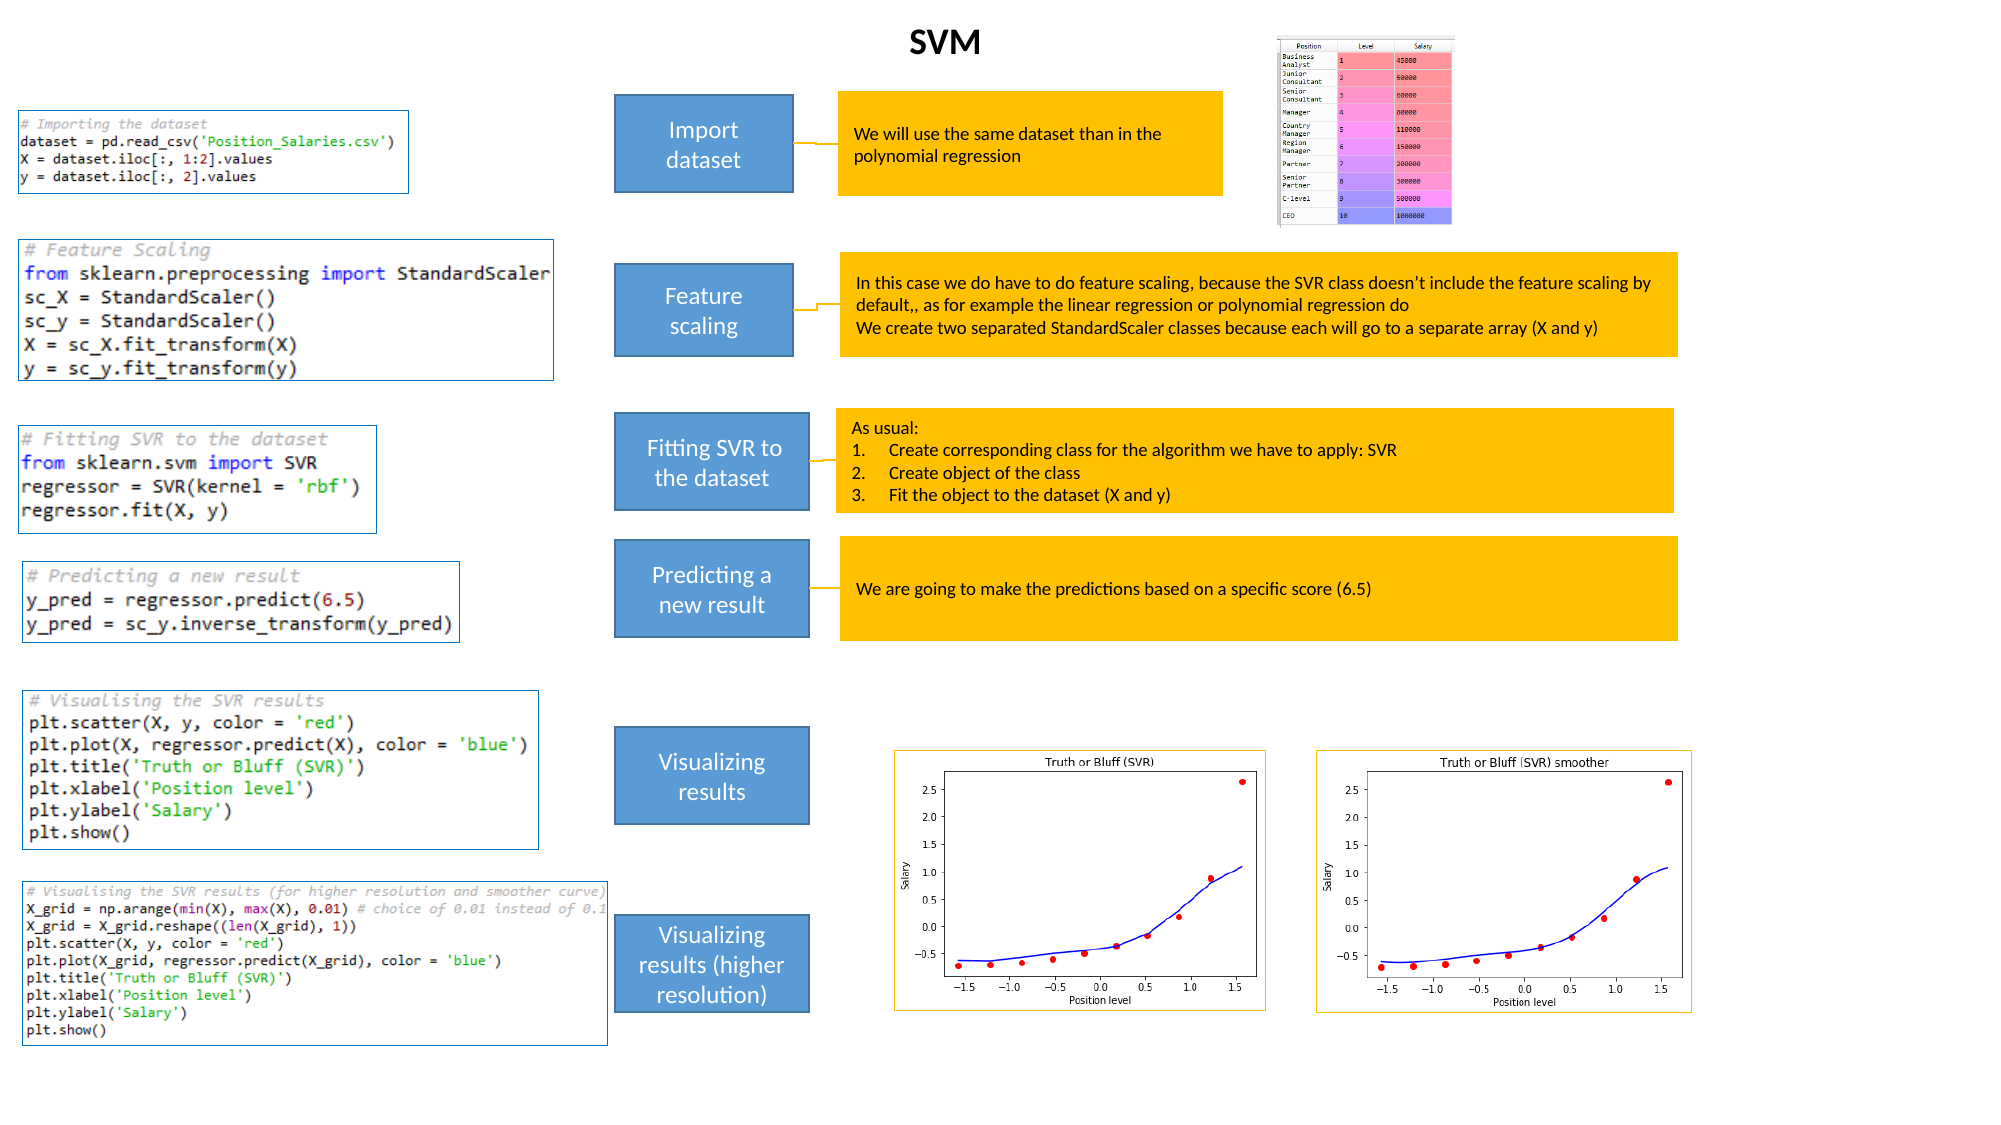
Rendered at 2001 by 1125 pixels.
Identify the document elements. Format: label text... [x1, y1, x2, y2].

text_box Predicting a new result [614, 539, 810, 638]
text_box Import dataset [614, 94, 794, 193]
picture [1316, 750, 1692, 1013]
picture [18, 239, 554, 381]
text_box Visualizing results (higher resolution) [614, 914, 810, 1013]
text_box We will use the same dataset than in the polynomial regression [838, 91, 1223, 196]
text_box Fitting SVR to the dataset [614, 412, 810, 511]
picture [18, 110, 409, 194]
picture [22, 560, 460, 643]
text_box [793, 304, 842, 310]
picture [18, 425, 377, 534]
text_box Feature scaling [614, 263, 794, 357]
text_box SVM [894, 9, 1457, 70]
picture [894, 750, 1266, 1011]
text_box Visualizing results [614, 726, 810, 825]
picture [1276, 35, 1455, 228]
text_box In this case we do have to do feature scaling, because the SVR class doesn’t include the feature scaling by default,, as for example the linear regression or polynomial regression do We create two separated StandardScaler classes because each will go to a separate array (X and y) [840, 252, 1678, 357]
text_box We are going to make the predictions based on a specific score (6.5) [840, 536, 1678, 641]
text_box As usual: Create corresponding class for the algorithm we have to apply: SVR Create object of the class Fit the object to the dataset (X and y) [836, 408, 1674, 513]
picture [22, 689, 539, 850]
picture [22, 881, 608, 1046]
